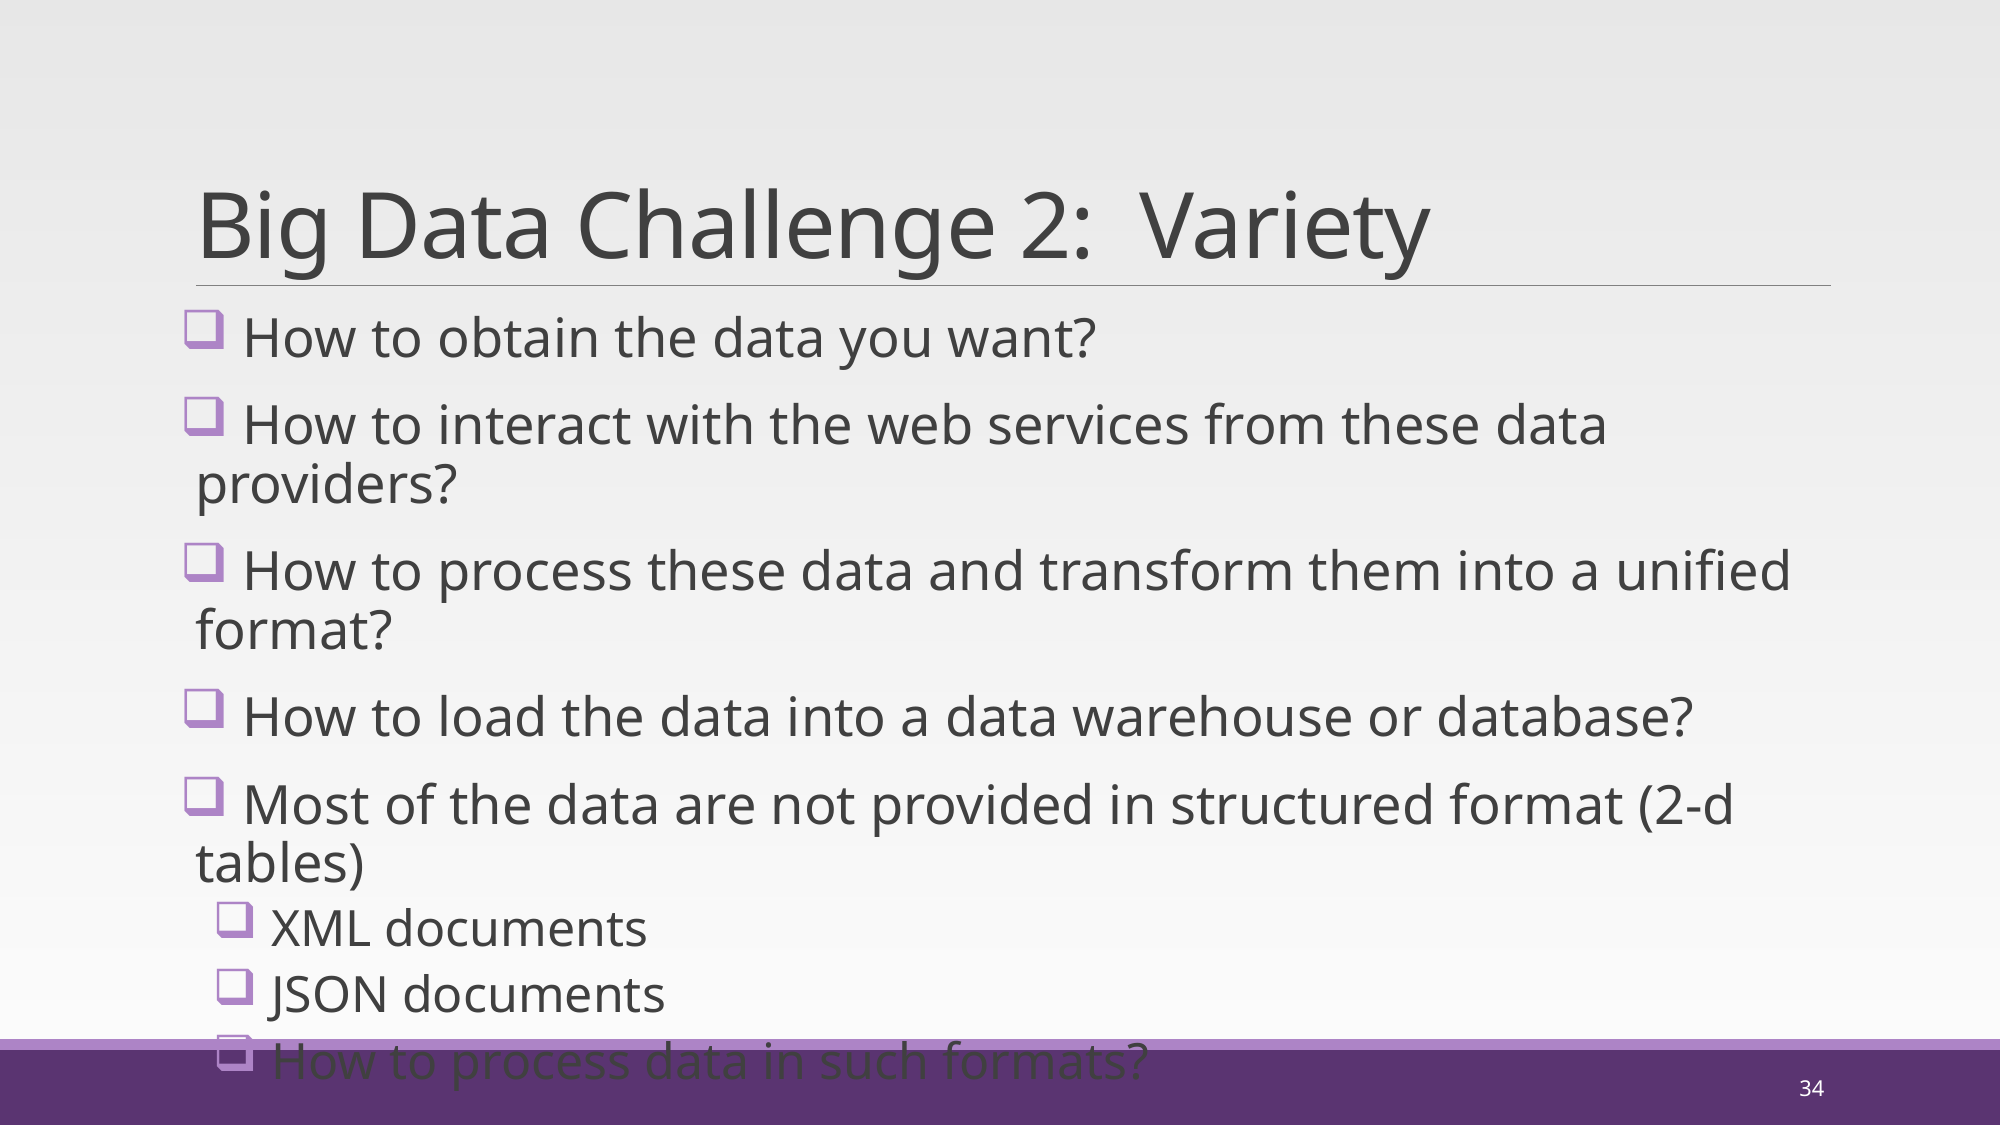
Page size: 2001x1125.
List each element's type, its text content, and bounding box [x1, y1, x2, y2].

list How to obtain the data you want? How to interact with the web services from these data providers? How to process these data and transform them into a unified format? How to load the data into a data warehouse or database? Most of the data are not provided in structured format (2-d tables) XML documents JSON documents How to process data in such formats? [180, 302, 1830, 963]
title Big Data Challenge 2: Variety [180, 47, 1830, 285]
slide_number 34 [1624, 1059, 1840, 1120]
